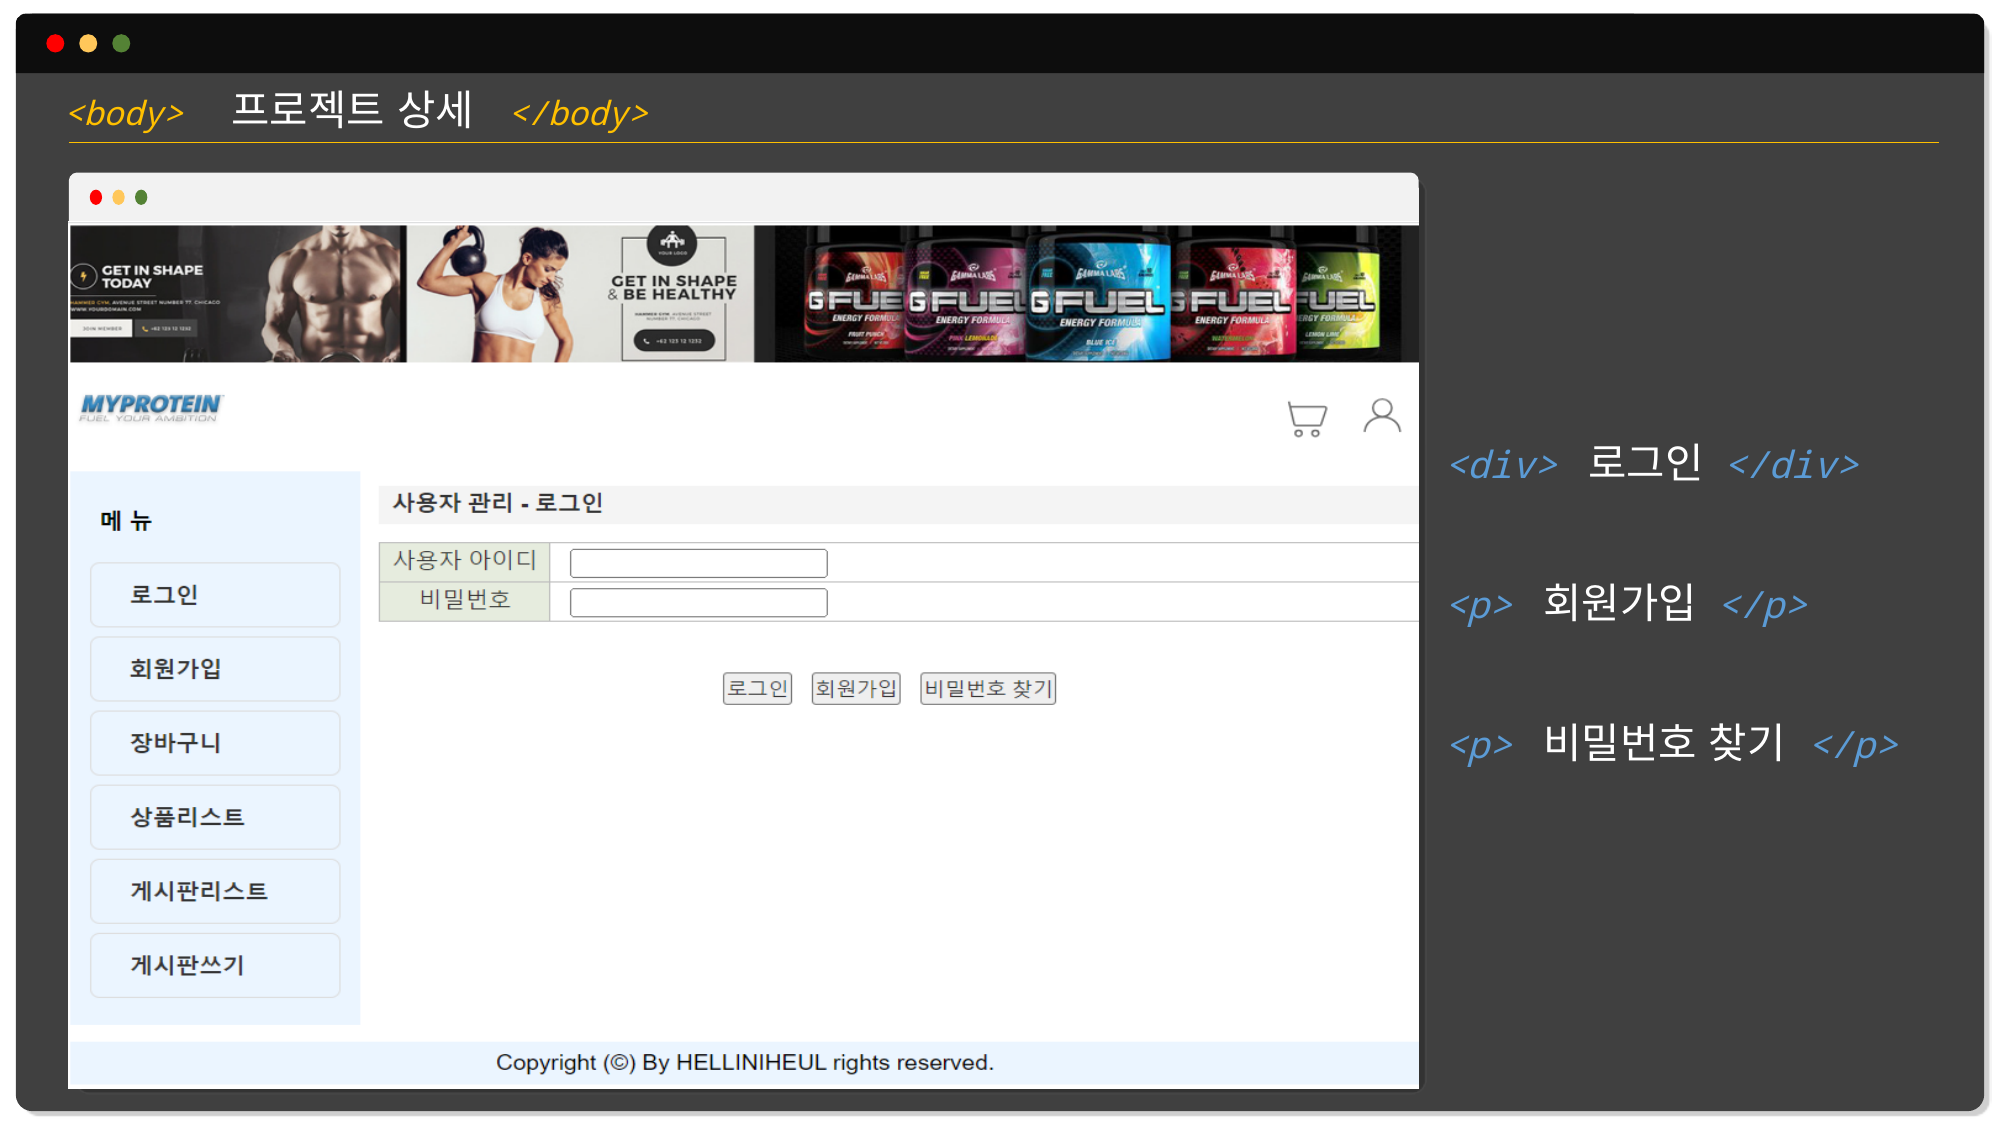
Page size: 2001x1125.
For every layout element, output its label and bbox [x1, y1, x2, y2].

picture [68, 221, 1419, 1089]
text_box [68, 172, 1419, 221]
text_box [15, 13, 1985, 1112]
